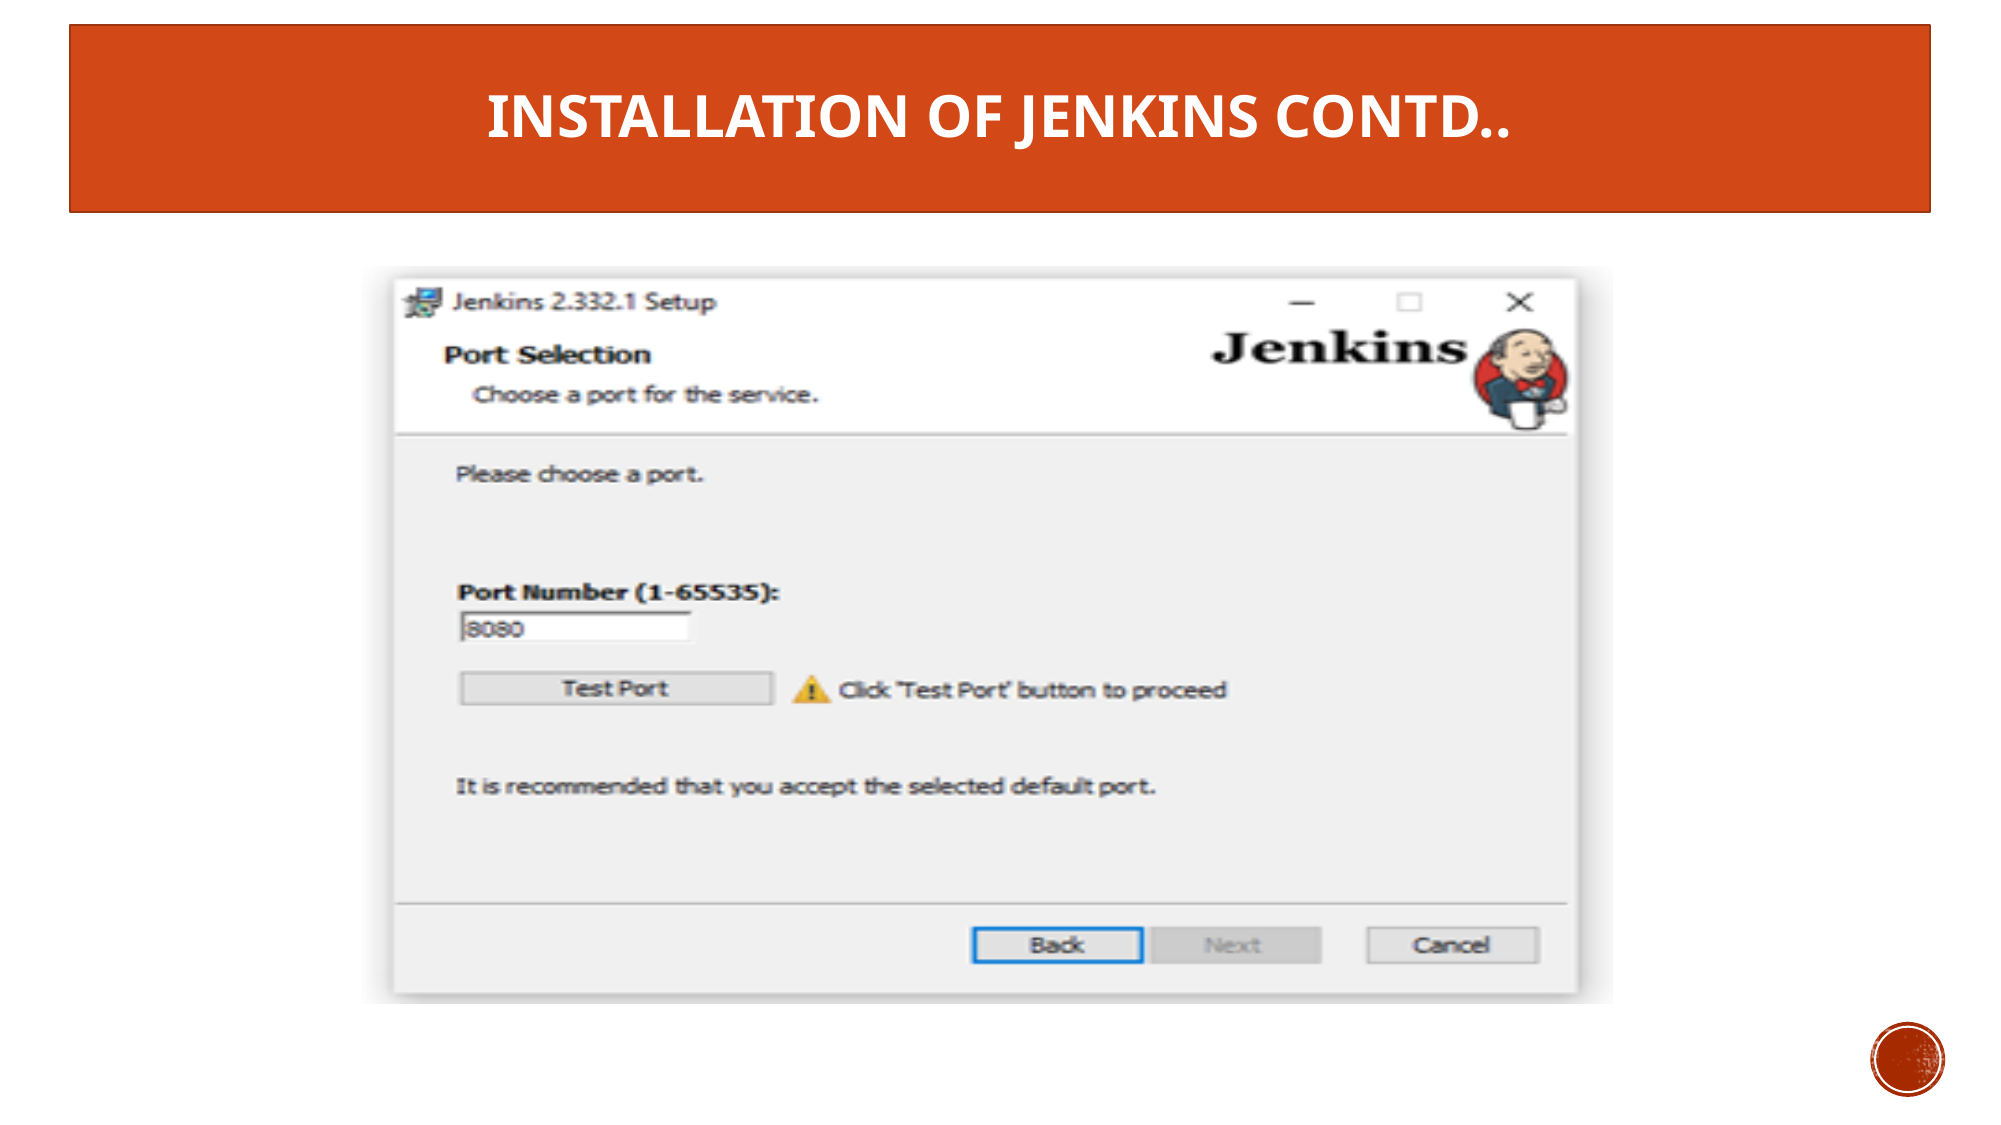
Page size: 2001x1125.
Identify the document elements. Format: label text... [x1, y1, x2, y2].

title Installation of Jenkins Contd.. [69, 24, 1931, 213]
picture [362, 266, 1613, 1004]
